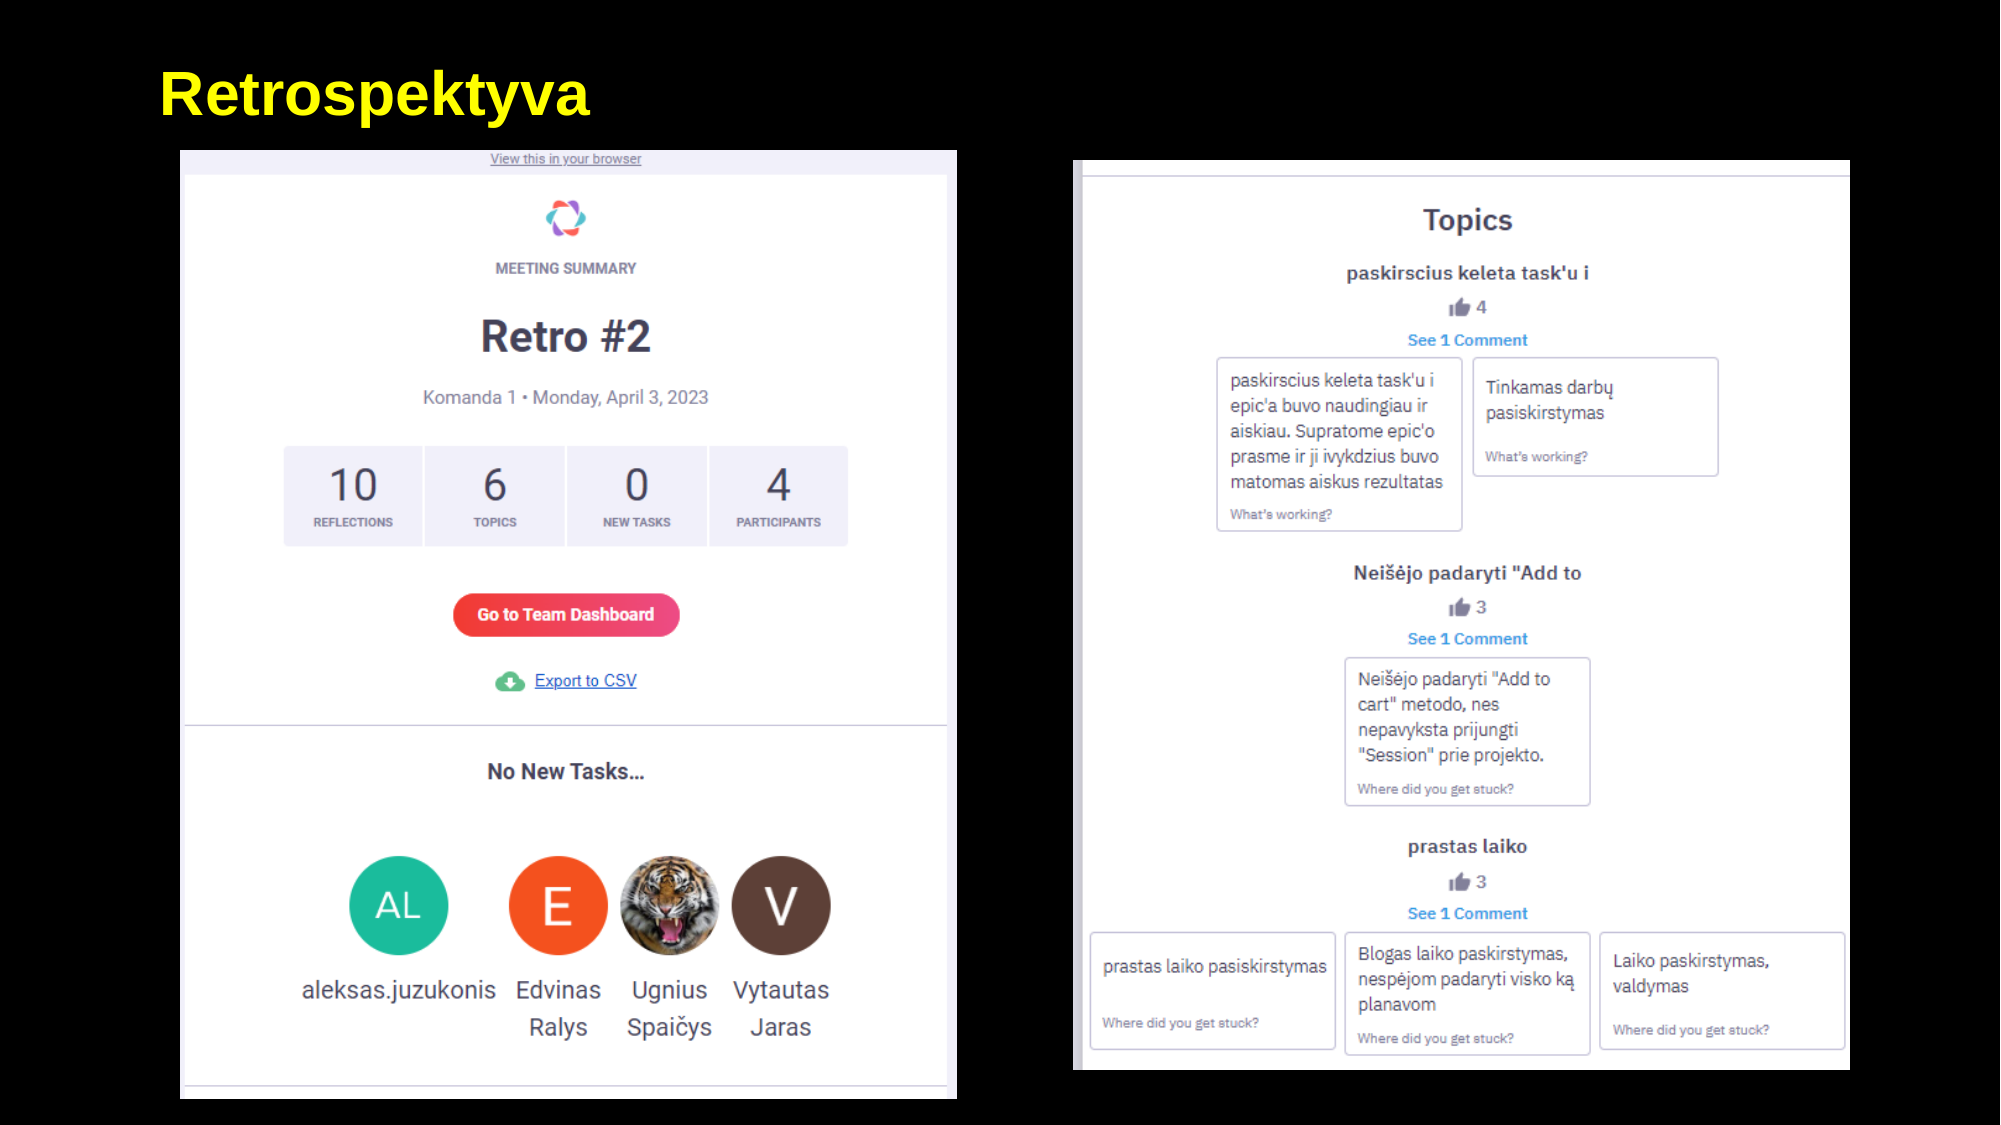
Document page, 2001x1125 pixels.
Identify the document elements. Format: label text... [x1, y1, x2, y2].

picture [180, 150, 958, 1099]
text_box Retrospektyva [144, 53, 1771, 138]
picture [1072, 160, 1851, 1070]
